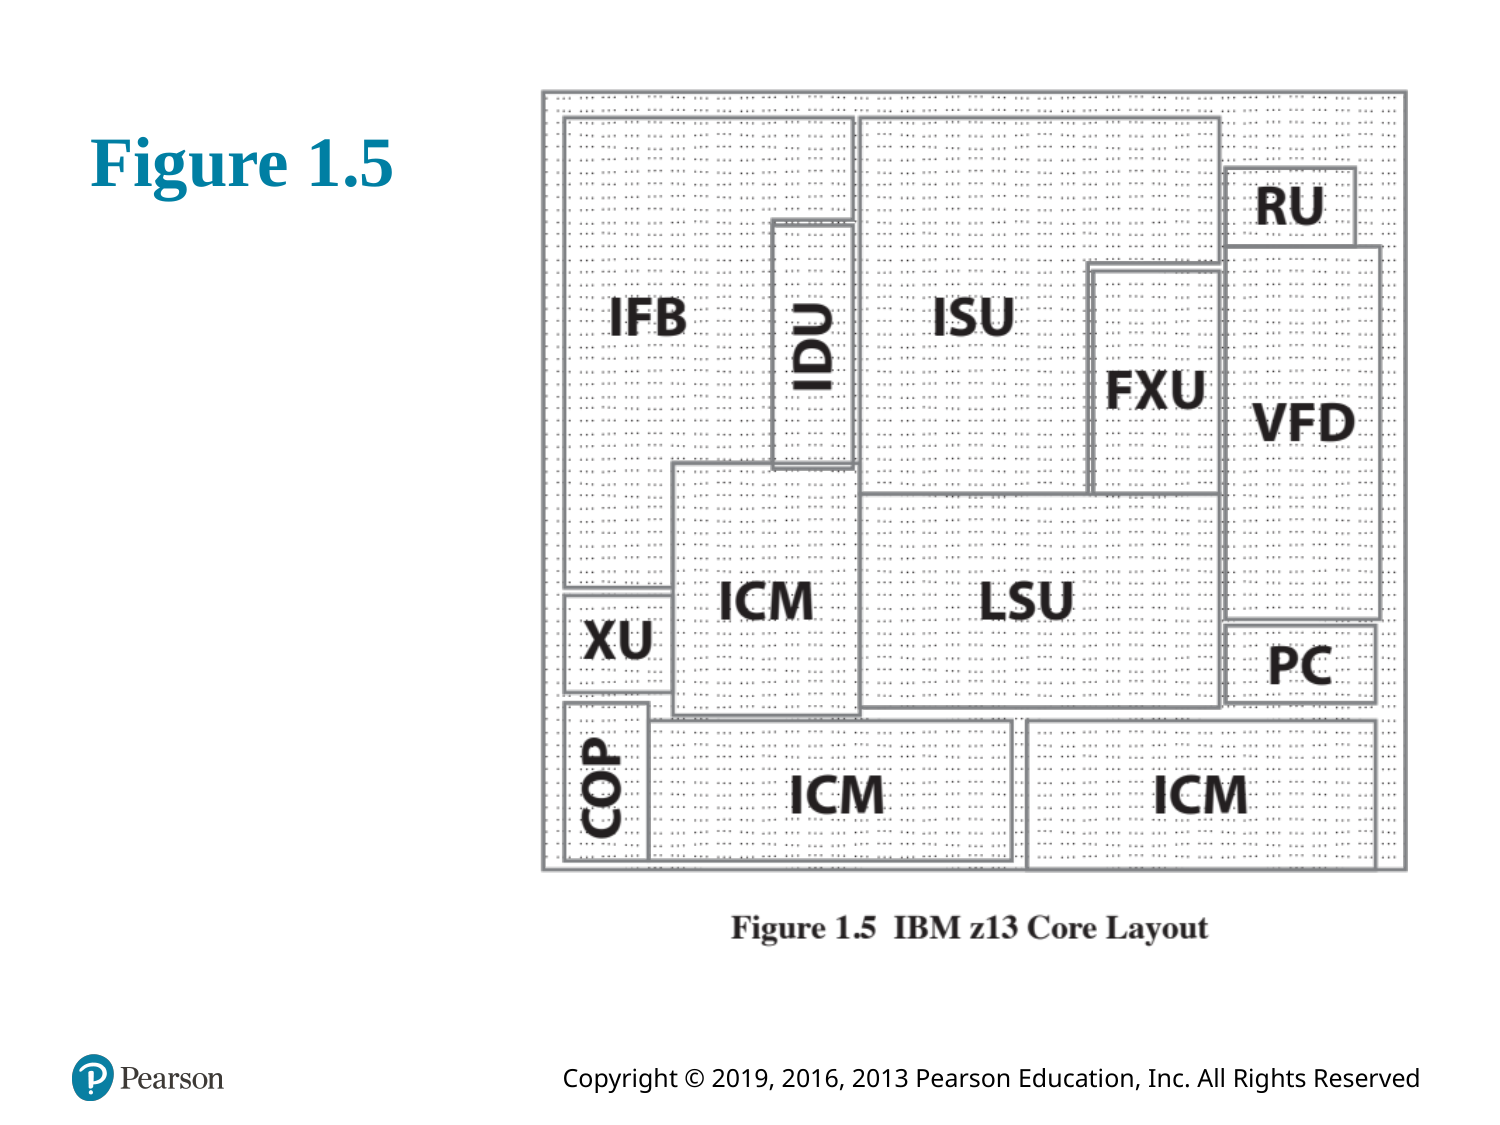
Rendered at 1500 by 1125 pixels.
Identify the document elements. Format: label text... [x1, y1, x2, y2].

title Figure 1.5 [75, 35, 402, 216]
picture [72, 1054, 88, 1070]
picture [80, 1063, 106, 1088]
picture [98, 1054, 224, 1101]
picture [407, 30, 1500, 980]
picture [72, 1087, 83, 1101]
